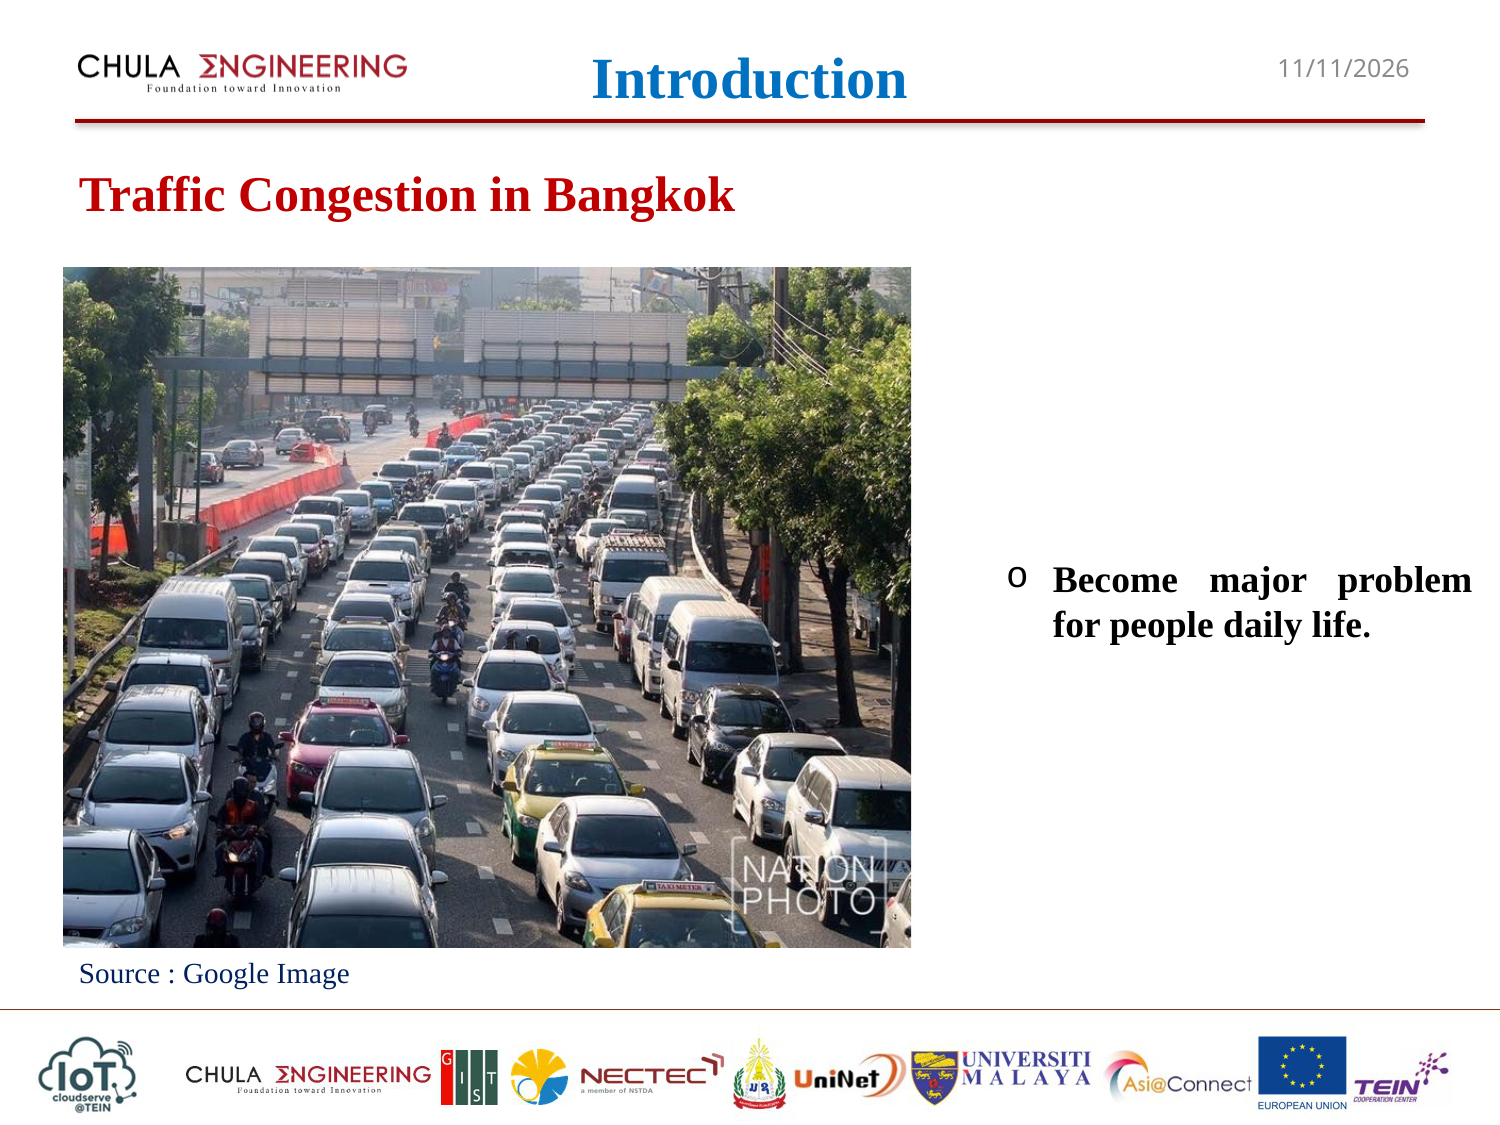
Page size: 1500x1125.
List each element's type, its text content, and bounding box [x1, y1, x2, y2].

text_box Become major problem for people daily life. [996, 547, 1488, 653]
text_box Traffic Congestion in Bangkok [63, 142, 769, 229]
title Introduction [0, 25, 1500, 118]
text_box Source : Google Image [63, 955, 378, 997]
picture [63, 266, 992, 948]
picture [0, 1009, 1500, 1125]
